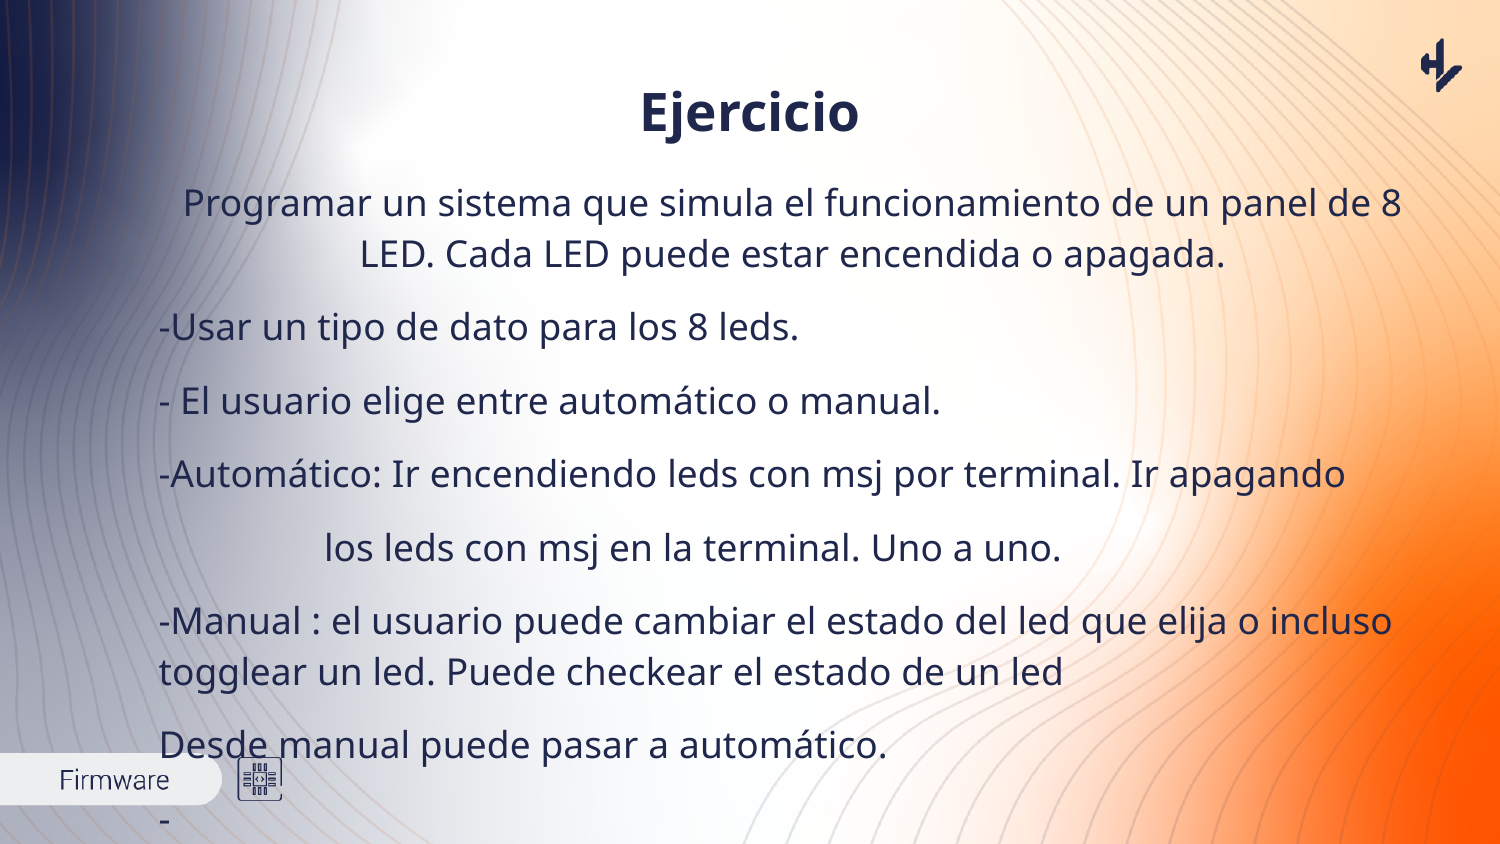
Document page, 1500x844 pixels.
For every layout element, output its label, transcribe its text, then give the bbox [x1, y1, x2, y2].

picture [0, 0, 1500, 844]
subtitle Programar un sistema que simula el funcionamiento de un panel de 8 LED. Cada LED puede estar encendida o apagada. -Usar un tipo de dato para los 8 leds. - El usuario elige entre automático o manual. -Automático: Ir encendiendo leds con msj por terminal. Ir apagando los leds con msj en la terminal. Uno a uno. -Manual : el usuario puede cambiar el estado del led que elija o incluso togglear un led. Puede checkear el estado de un led Desde manual puede pasar a automático. - [143, 157, 1444, 844]
title Ejercicio [51, 63, 1449, 158]
